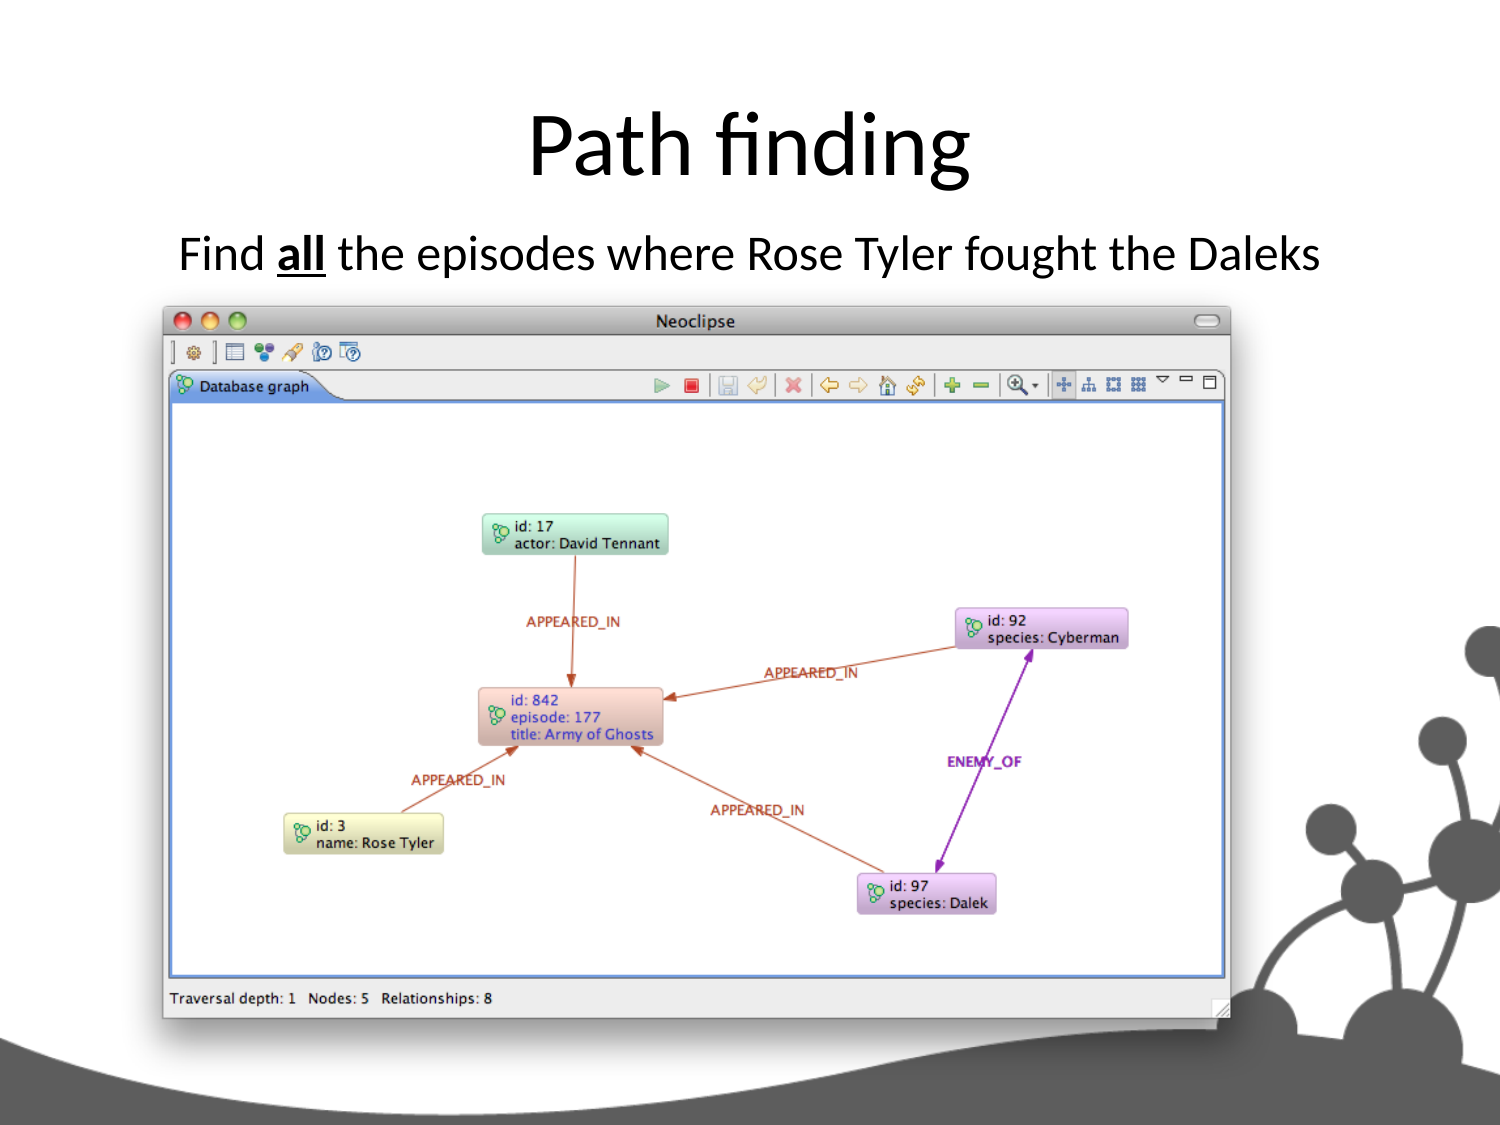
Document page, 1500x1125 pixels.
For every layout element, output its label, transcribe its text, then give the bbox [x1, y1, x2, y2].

picture [111, 274, 1283, 1090]
title Path finding [75, 45, 1425, 213]
list Find all the episodes where Rose Tyler fought the Daleks [75, 213, 1425, 474]
